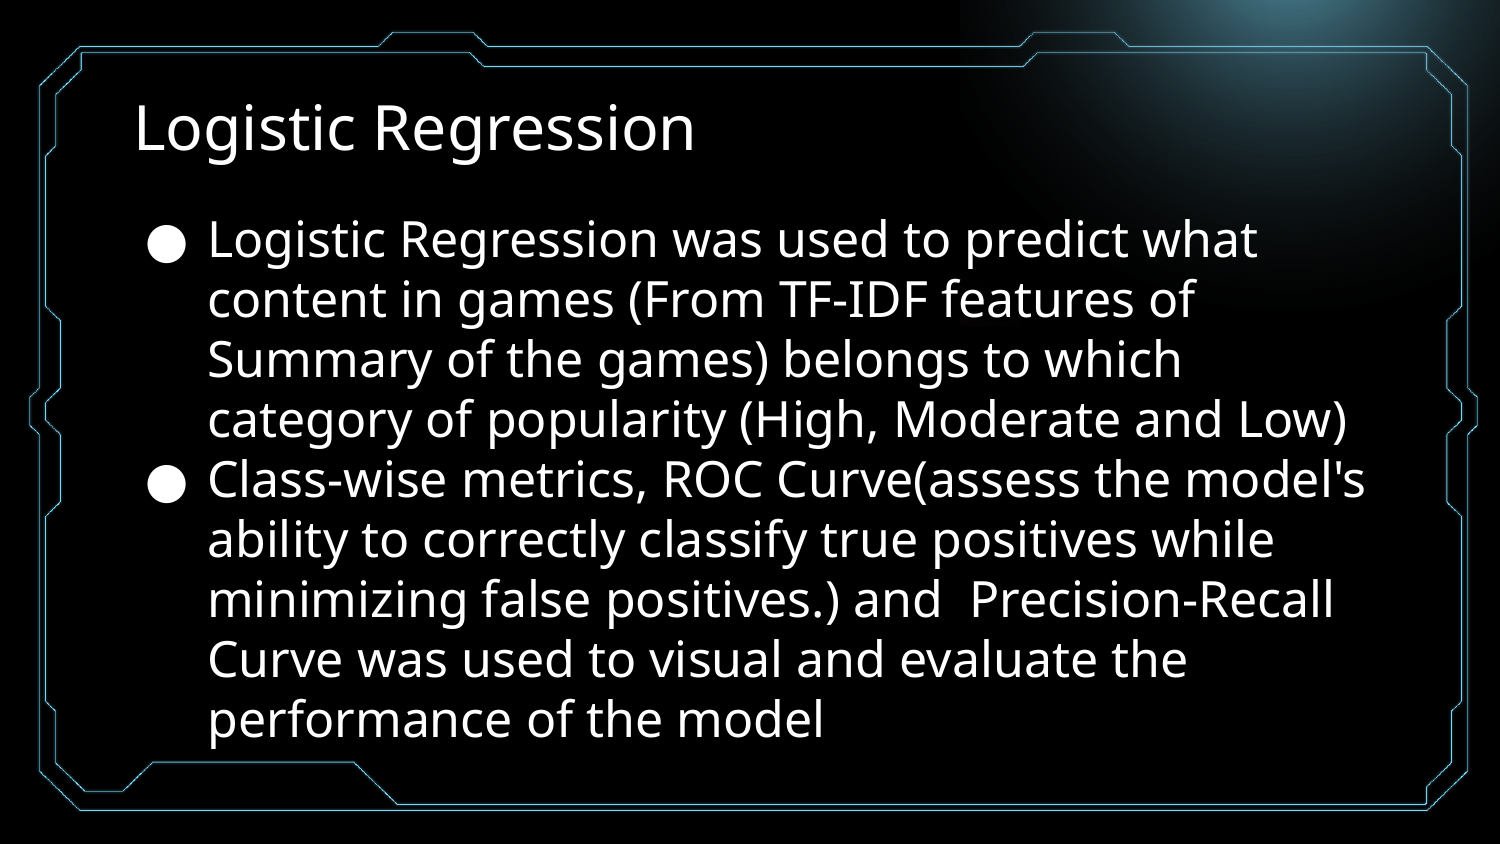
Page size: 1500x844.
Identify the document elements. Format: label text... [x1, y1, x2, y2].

title Logistic Regression [118, 72, 1382, 167]
picture [0, 0, 1500, 844]
text_box Logistic Regression was used to predict what content in games (From TF-IDF features of Summary of the games) belongs to which category of popularity (High, Moderate and Low) Class-wise metrics, ROC Curve(assess the model's ability to correctly classify true positives while minimizing false positives.) and Precision-Recall Curve was used to visual and evaluate the performance of the model [117, 192, 1401, 756]
